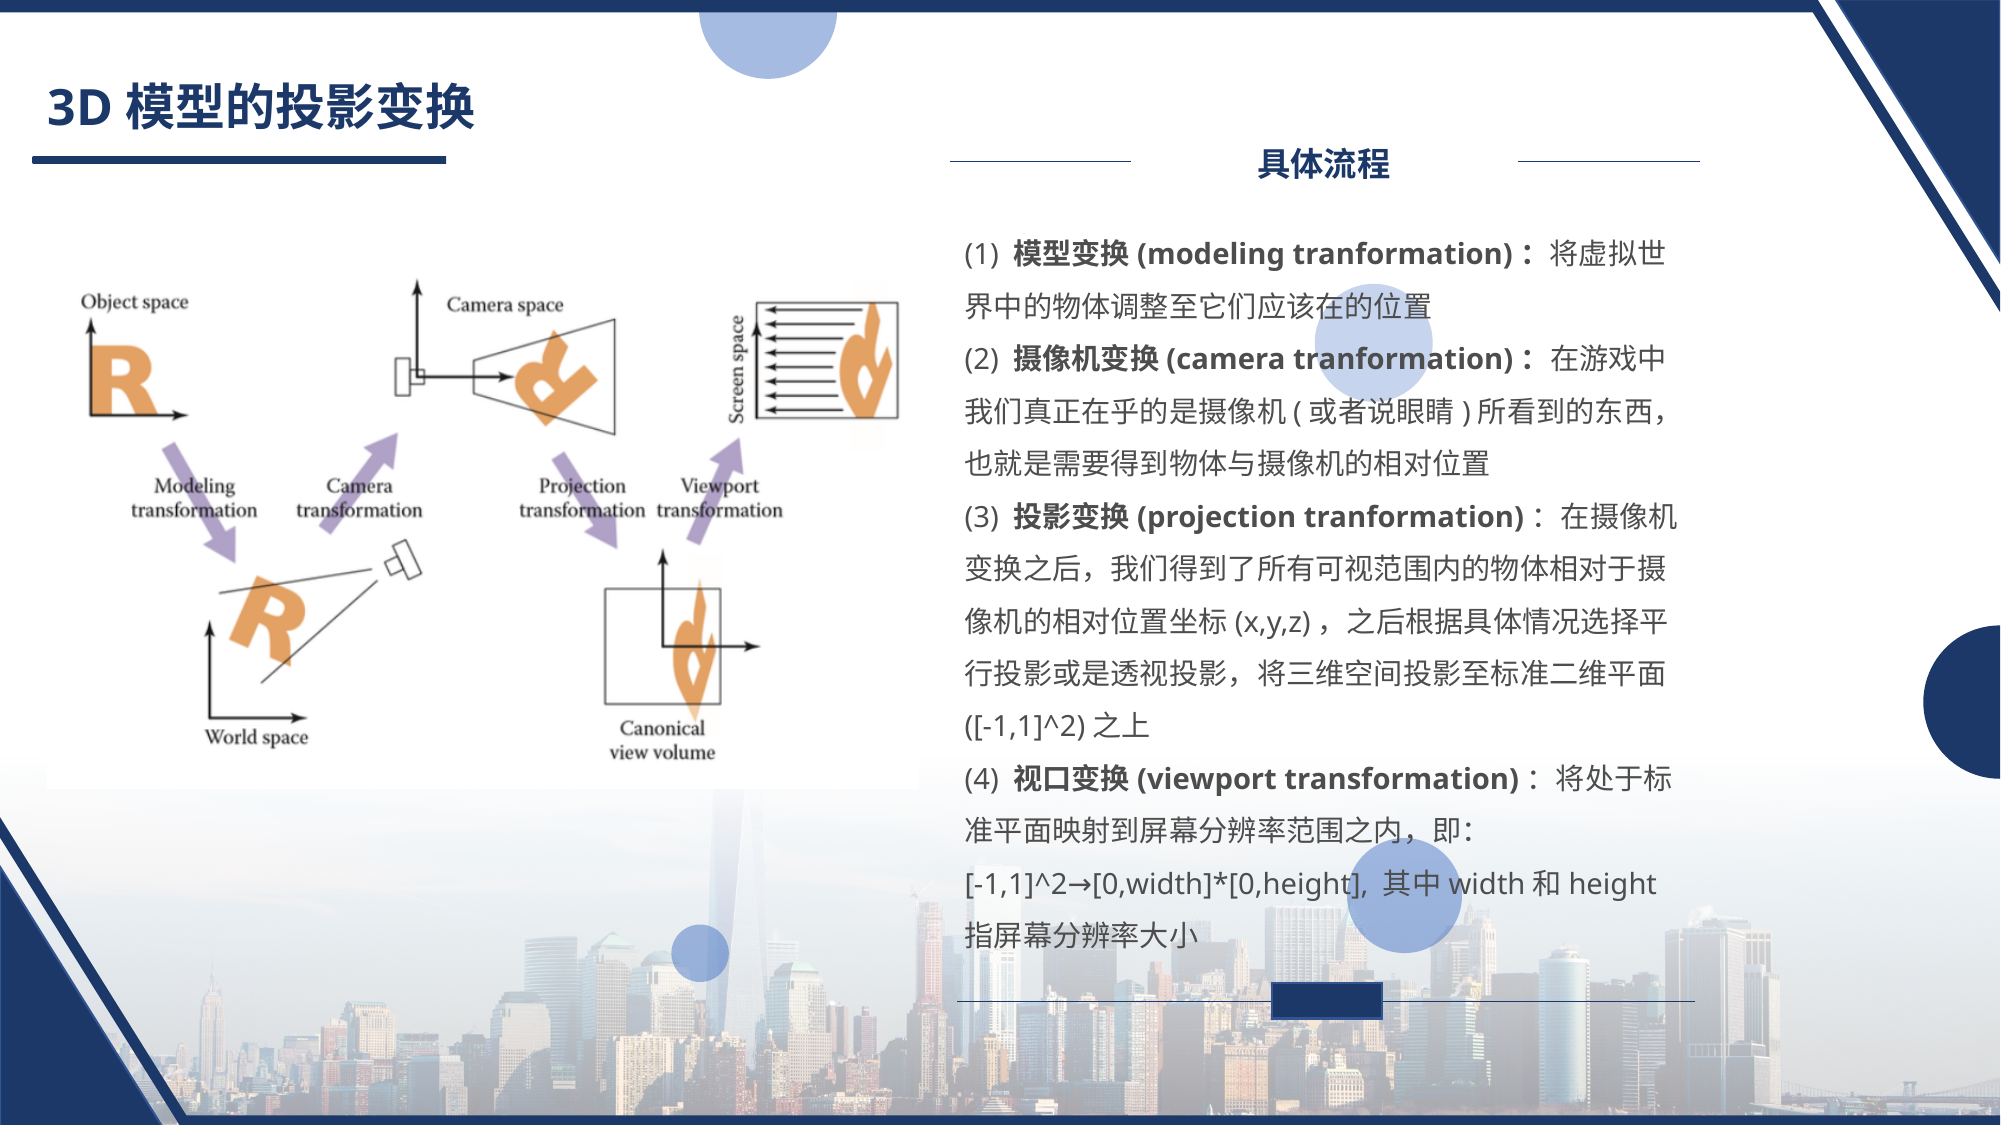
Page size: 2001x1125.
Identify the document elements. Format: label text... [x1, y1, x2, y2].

text_box 3D模型的投影变换 [32, 67, 675, 152]
text_box [1271, 982, 1383, 1020]
text_box 具体流程 [1130, 135, 1518, 190]
text_box (1) 模型变换(modeling tranformation)：将虚拟世界中的物体调整至它们应该在的位置 (2) 摄像机变换(camera tranformation)：在游戏中我们真正在乎的是摄像机(或者说眼睛)所看到的东西，也就是需要得到物体与摄像机的相对位置 (3) 投影变换(projection tranformation)：在摄像机变换之后，我们得到了所有可视范围内的物体相对于摄像机的相对位置坐标(x,y,z)，之后根据具体情况选择平行投影或是透视投影，将三维空间投影至标准二维平面([-1,1]^2)之上 (4) 视口变换(viewport transformation)：将处于标准平面映射到屏幕分辨率范围之内，即： [-1,1]^2→[0,width]*[0,height], 其中width和height指屏幕分辨率大小 [949, 210, 1701, 960]
picture [46, 257, 919, 789]
